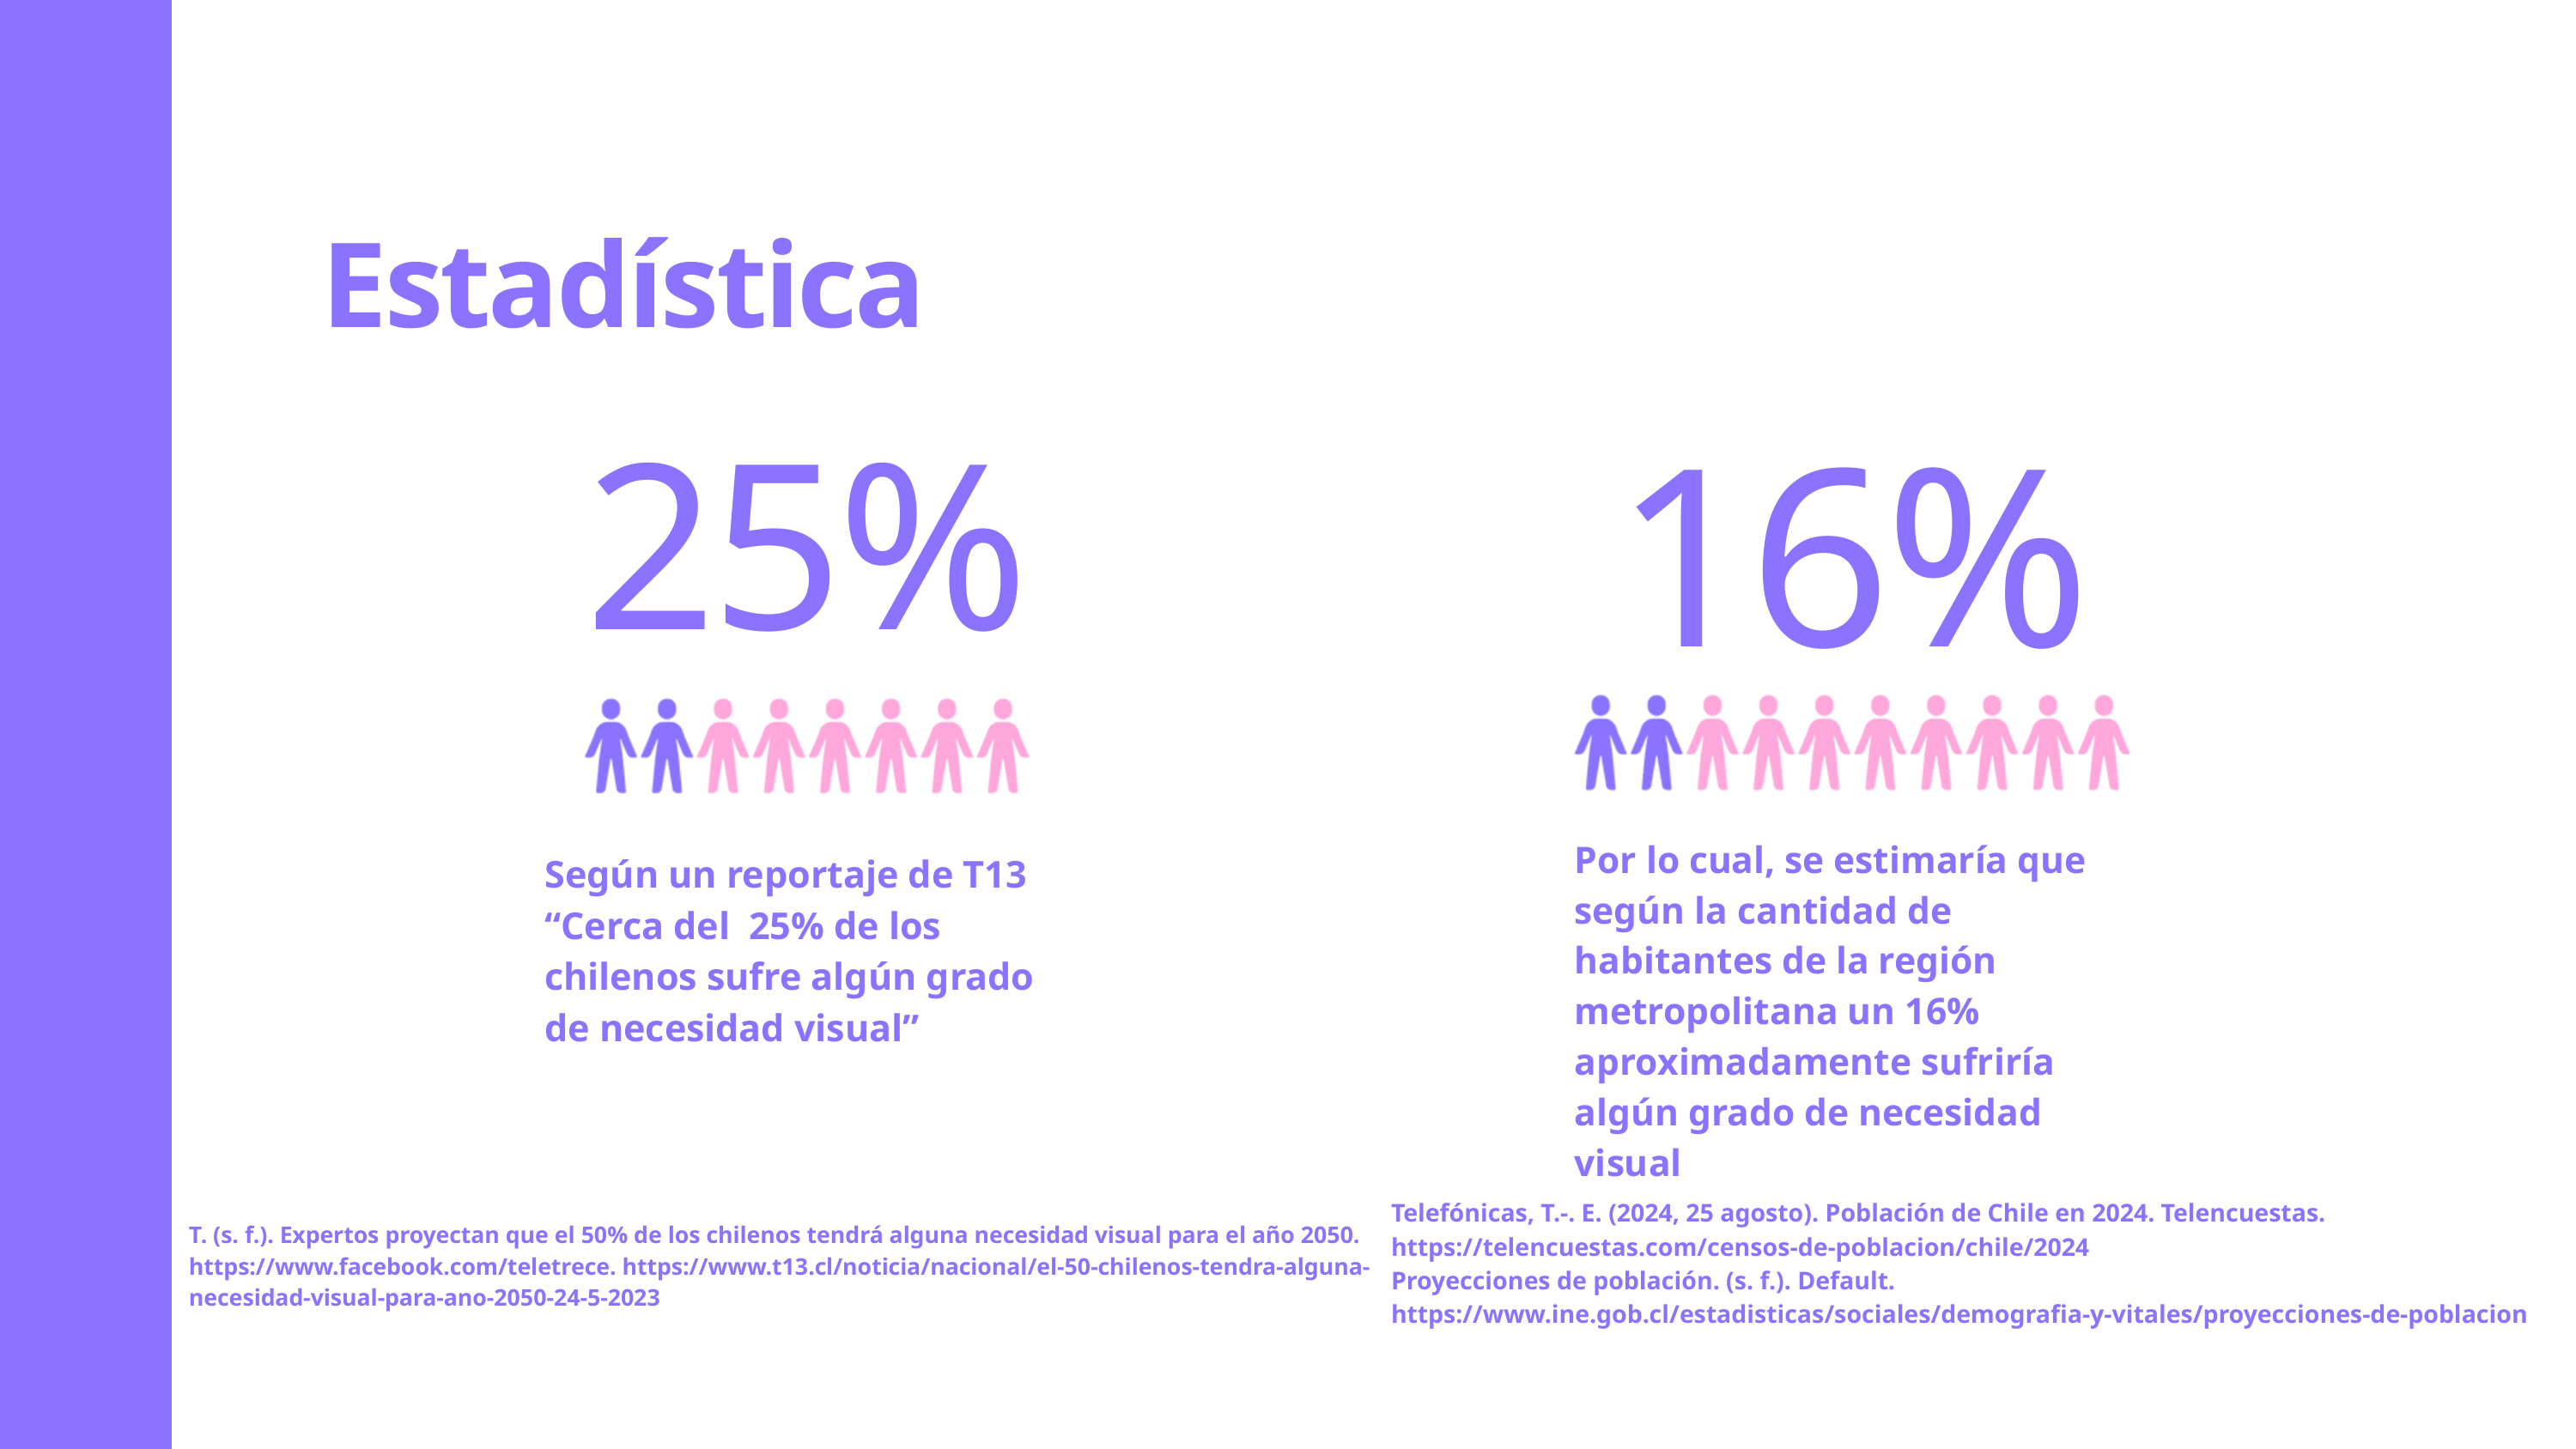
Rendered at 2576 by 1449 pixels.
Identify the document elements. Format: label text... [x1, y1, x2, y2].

text_box Según un reportaje de T13 “Cerca del 25% de los chilenos sufre algún grado de necesidad visual” [544, 845, 1070, 1049]
text_box 25% [504, 399, 1110, 676]
text_box Por lo cual, se estimaría que según la cantidad de habitantes de la región metropolitana un 16% aproximadamente sufriría algún grado de necesidad visual [1574, 853, 2136, 1184]
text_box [0, 0, 172, 1449]
picture [1518, 640, 2186, 846]
picture [540, 653, 1074, 838]
text_box Telefónicas, T.-. E. (2024, 25 agosto). Población de Chile en 2024. Telencuestas. https://telencuestas.com/censos-de-poblacion/chile/2024 Proyecciones de población. (s. f.). Default. https://www.ine.gob.cl/estadisticas/sociales/demografia-y-vitales/proyecciones-de-poblacion [1391, 1193, 2576, 1329]
text_box T. (s. f.). Expertos proyectan que el 50% de los chilenos tendrá alguna necesidad visual para el año 2050. https://www.facebook.com/teletrece. https://www.t13.cl/noticia/nacional/el-50-chilenos-tendra-alguna-necesidad-visual-para-ano-2050-24-5-2023 [188, 1216, 1374, 1311]
text_box Estadística [321, 209, 1200, 351]
text_box 16% [1549, 399, 2155, 638]
